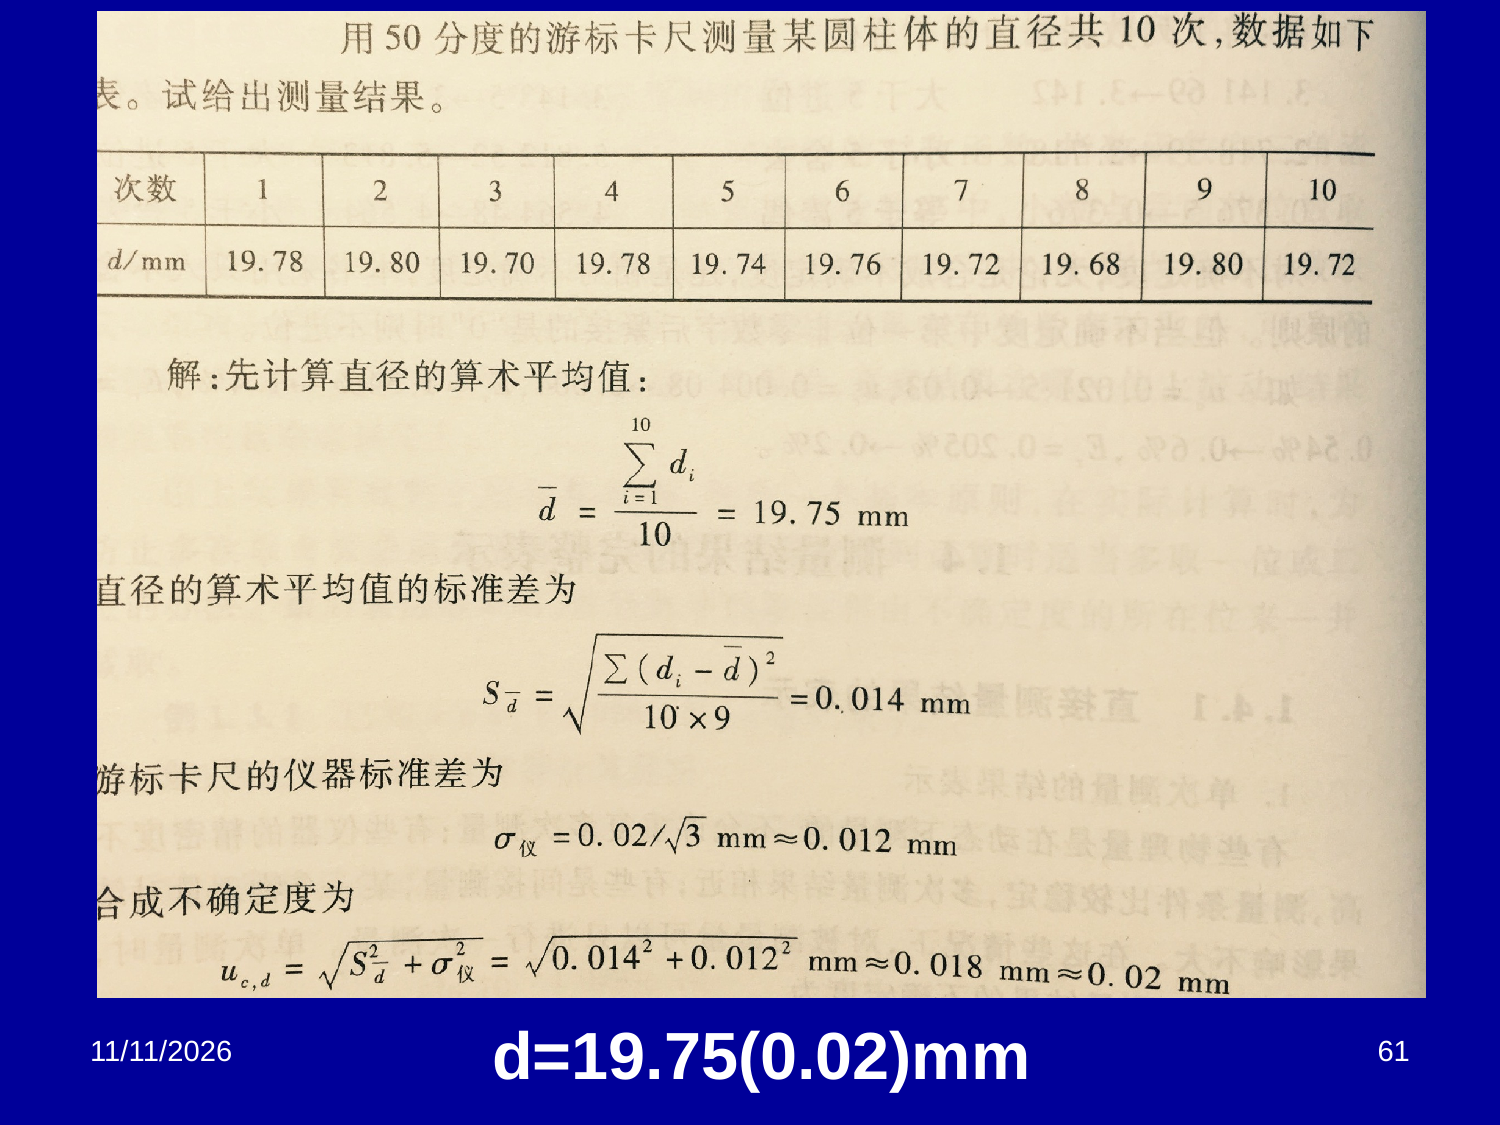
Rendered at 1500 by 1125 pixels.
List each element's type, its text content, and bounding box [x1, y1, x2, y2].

picture [97, 11, 1426, 998]
slide_number 61 [1074, 1024, 1425, 1103]
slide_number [75, 1024, 425, 1103]
text_box d=19.75(0.02)mm [477, 1005, 1046, 1101]
